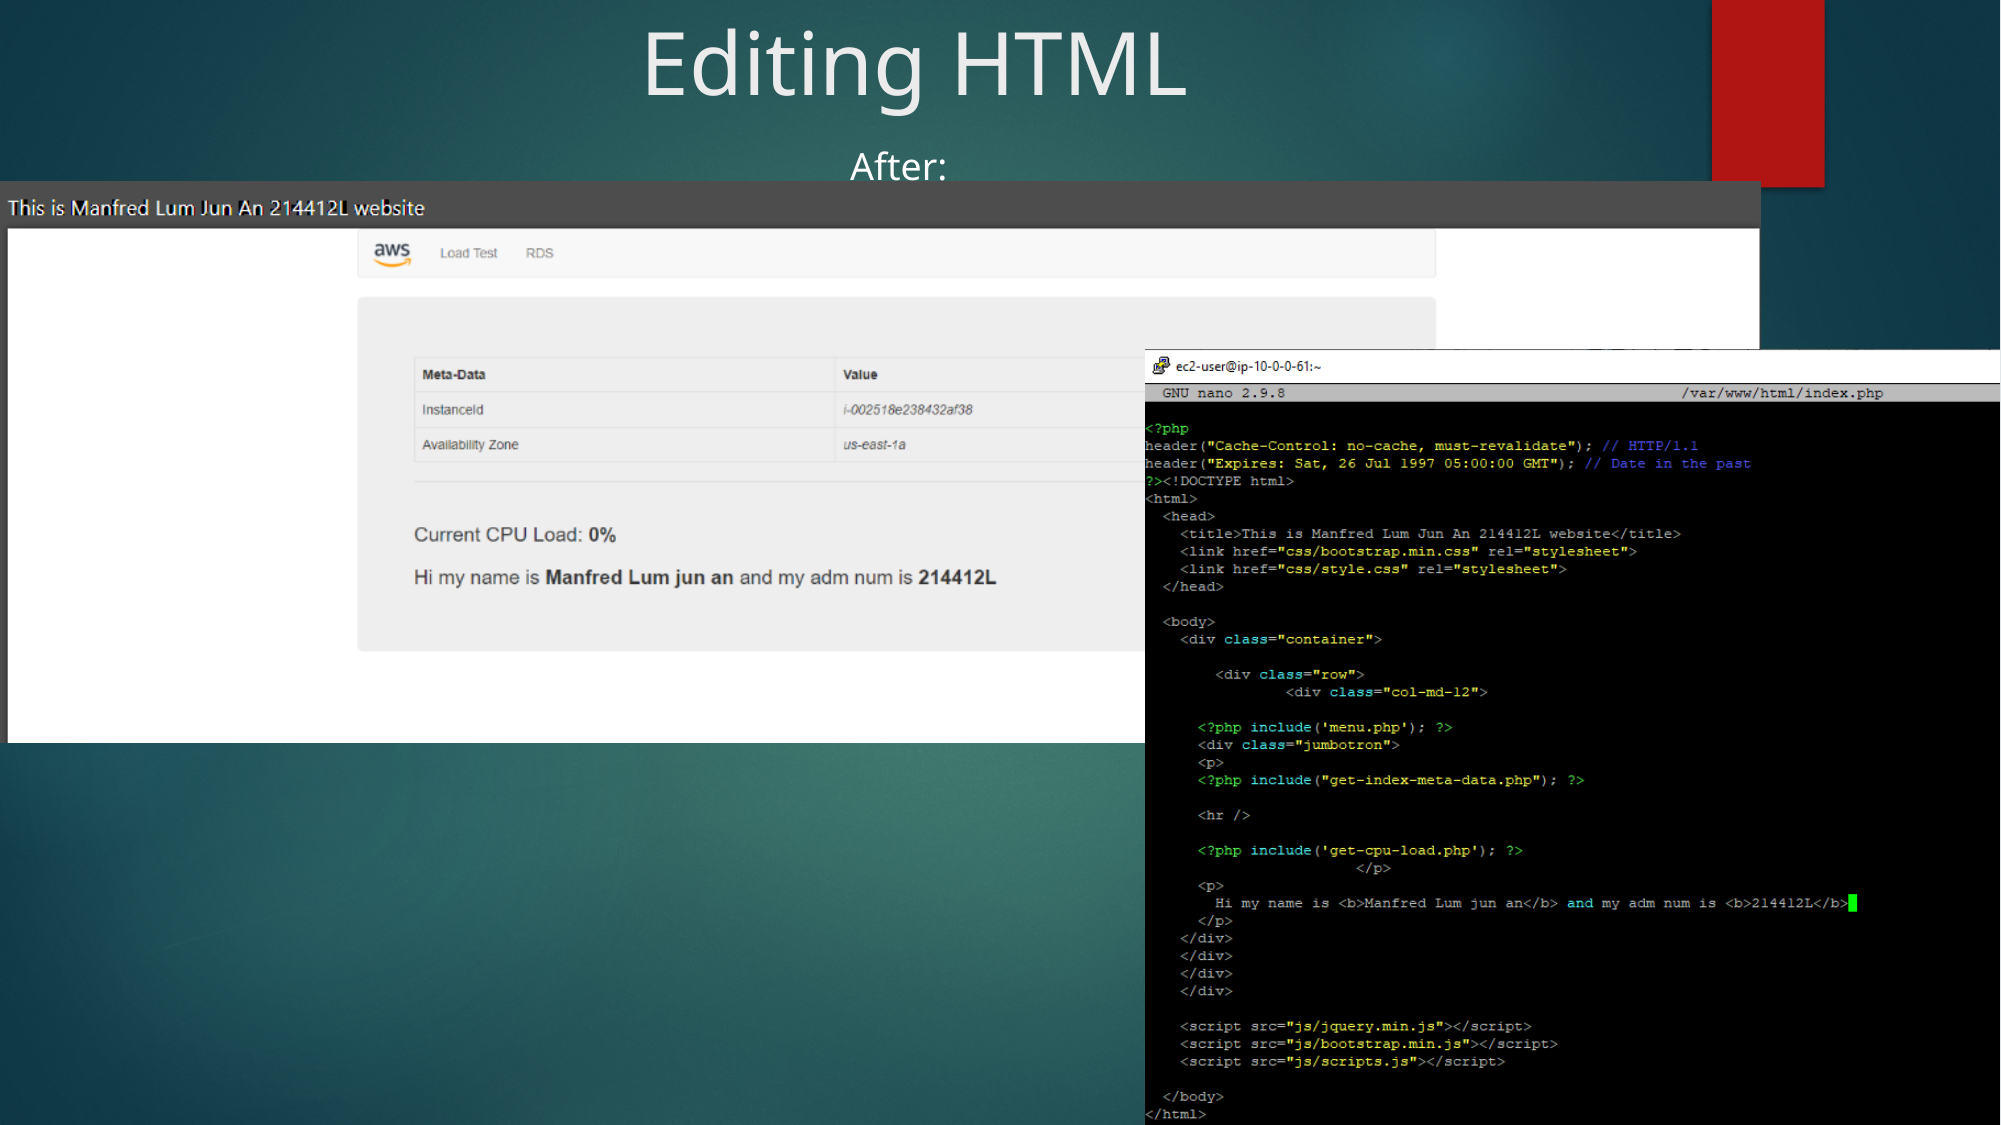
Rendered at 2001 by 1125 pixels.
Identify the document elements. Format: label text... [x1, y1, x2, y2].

picture [0, 136, 2000, 1125]
title Editing HTML [143, 0, 1687, 136]
text_box After: [835, 135, 1000, 180]
